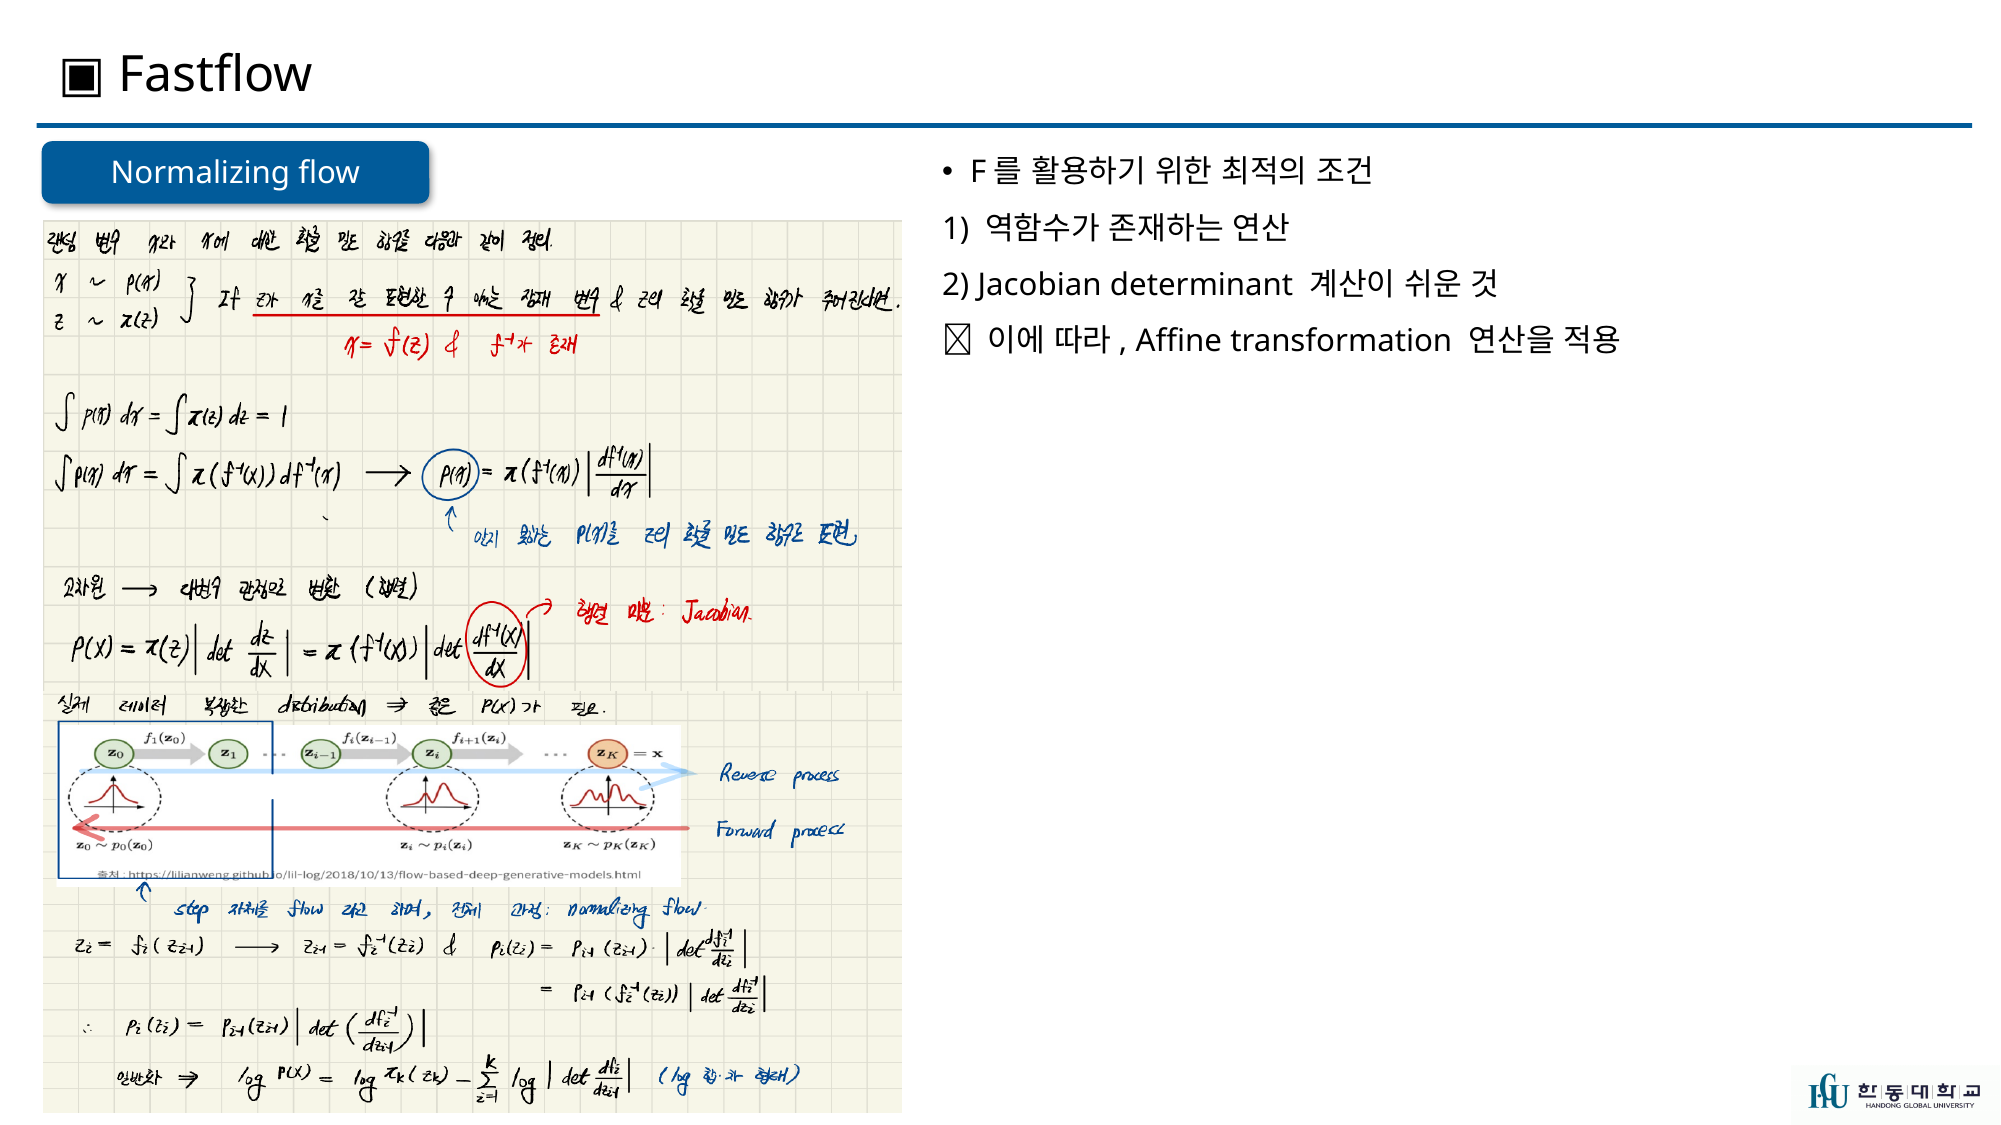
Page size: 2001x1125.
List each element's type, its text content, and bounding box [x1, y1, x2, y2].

text_box ▣ Fastflow [43, 33, 1029, 109]
picture [1791, 1065, 2000, 1125]
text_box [43, 220, 902, 1113]
text_box F를 활용하기 위한 최적의 조건 1) 역함수가 존재하는 연산 2) Jacobian determinant 계산이 쉬운 것  이에 따라, Affine transformation 연산을 적용 [927, 125, 1971, 366]
text_box Normalizing flow [41, 141, 430, 204]
